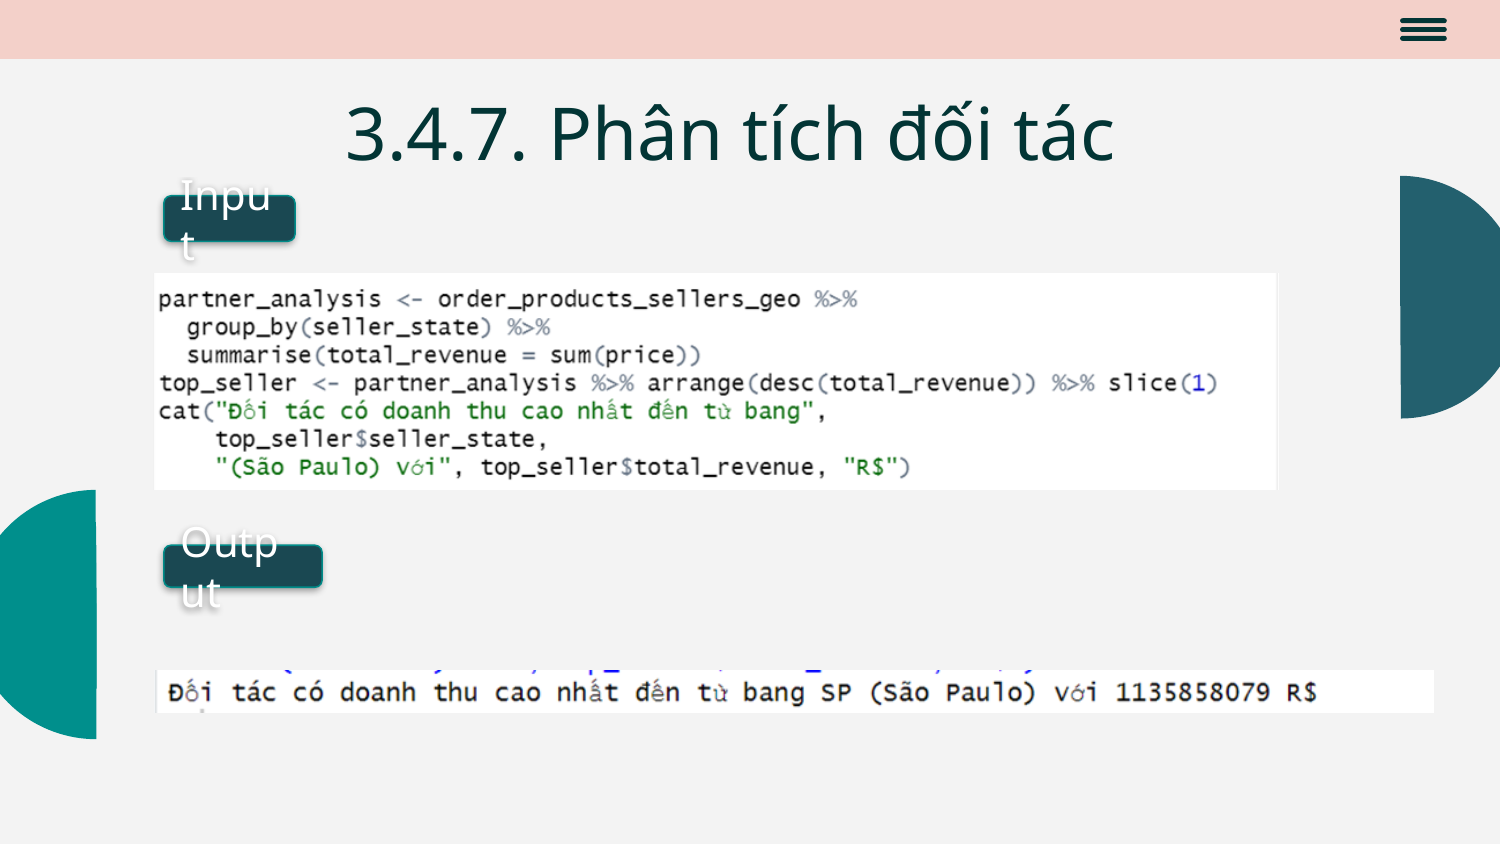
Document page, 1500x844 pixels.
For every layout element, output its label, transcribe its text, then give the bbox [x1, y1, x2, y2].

text_box Input [163, 194, 296, 243]
text_box [1400, 175, 1500, 419]
title 3.4.7. Phân tích đối tác [118, 72, 1382, 167]
picture [154, 670, 1435, 713]
picture [152, 273, 1280, 491]
text_box [0, 489, 97, 740]
text_box Output [163, 544, 323, 589]
